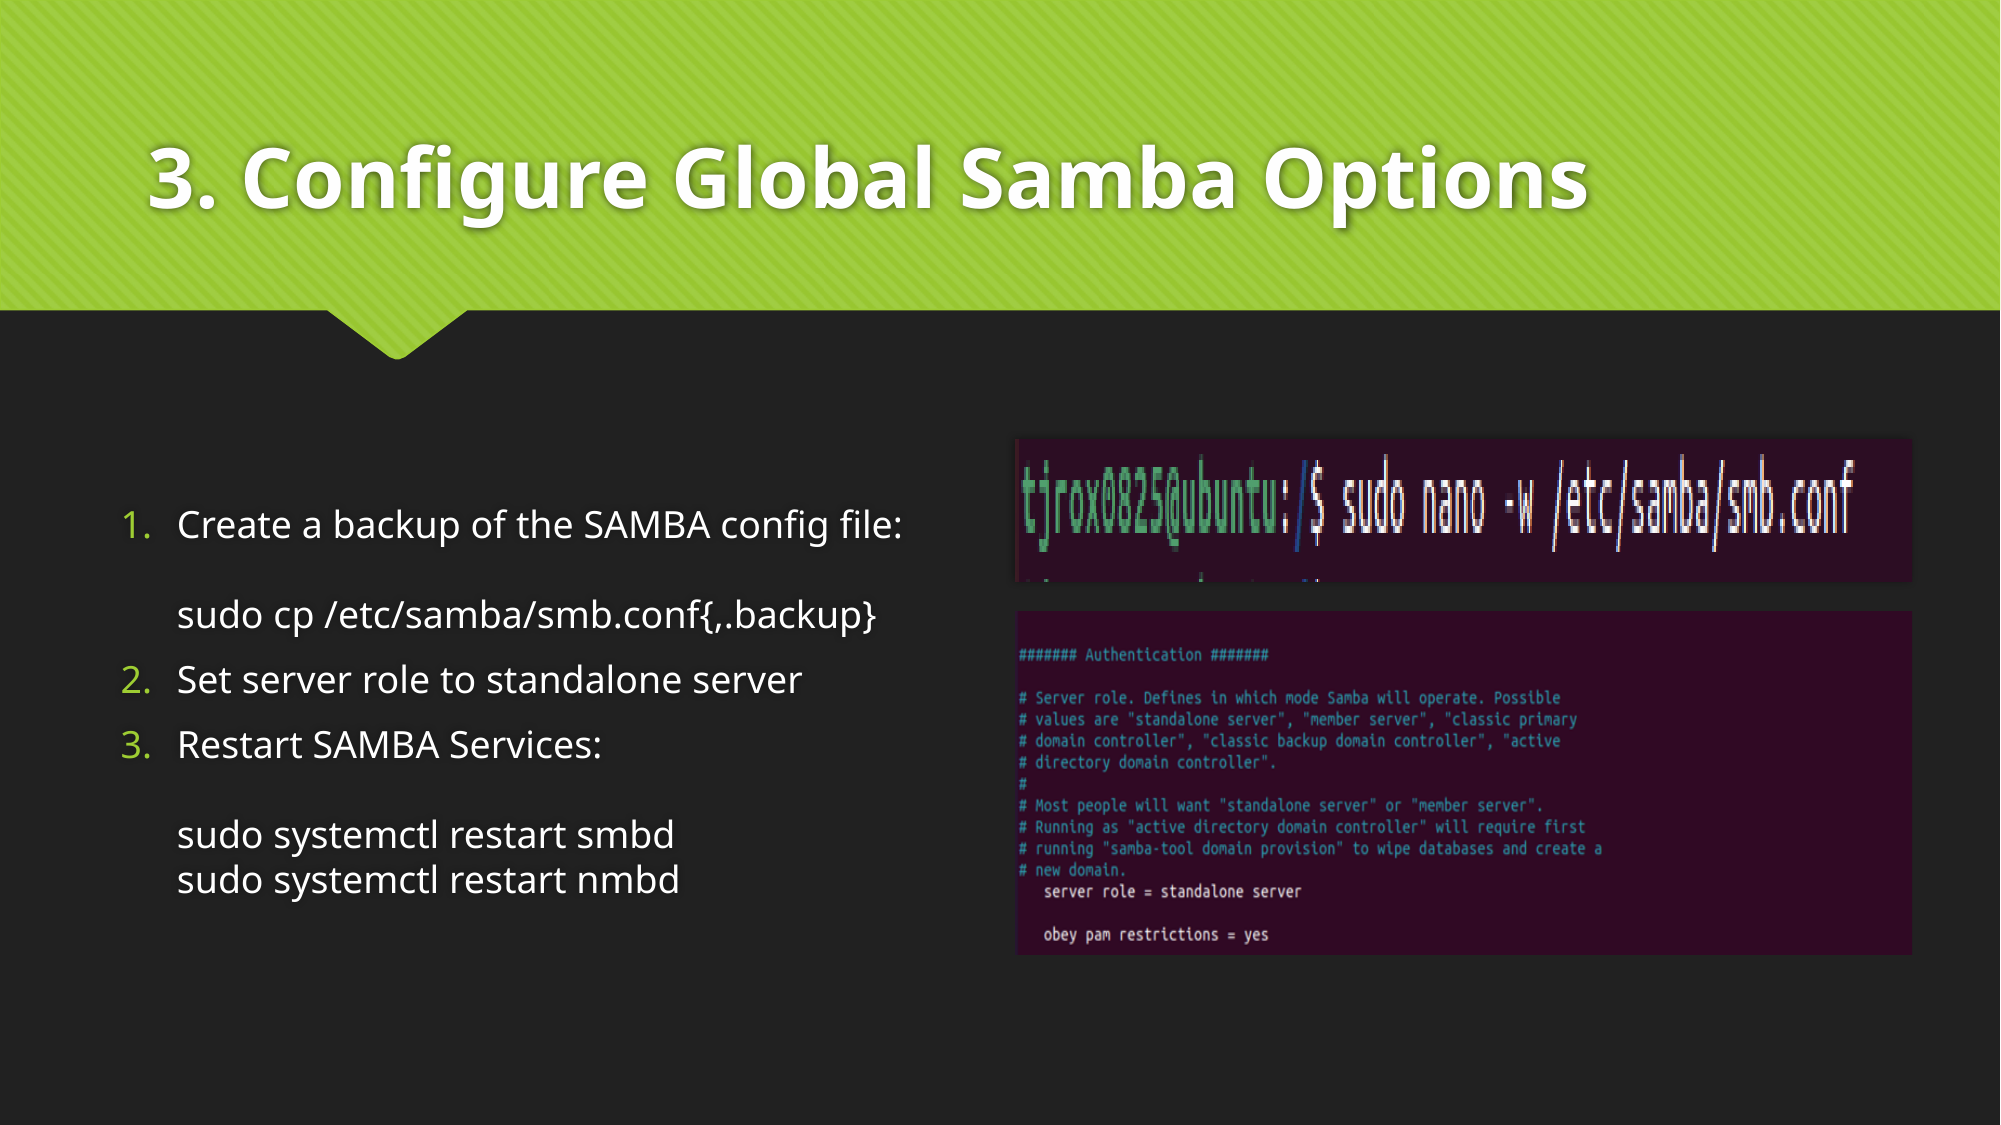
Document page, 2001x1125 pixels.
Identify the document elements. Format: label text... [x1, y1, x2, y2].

list Create a backup of the SAMBA config file: sudo cp /etc/samba/smb.conf{,.backup} Set server role to standalone server Restart SAMBA Services: sudo systemctl restart smbd sudo systemctl restart nmbd [105, 402, 957, 1000]
picture [1014, 611, 1913, 955]
title 3. Configure Global Samba Options [132, 73, 1868, 233]
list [1014, 439, 1913, 582]
